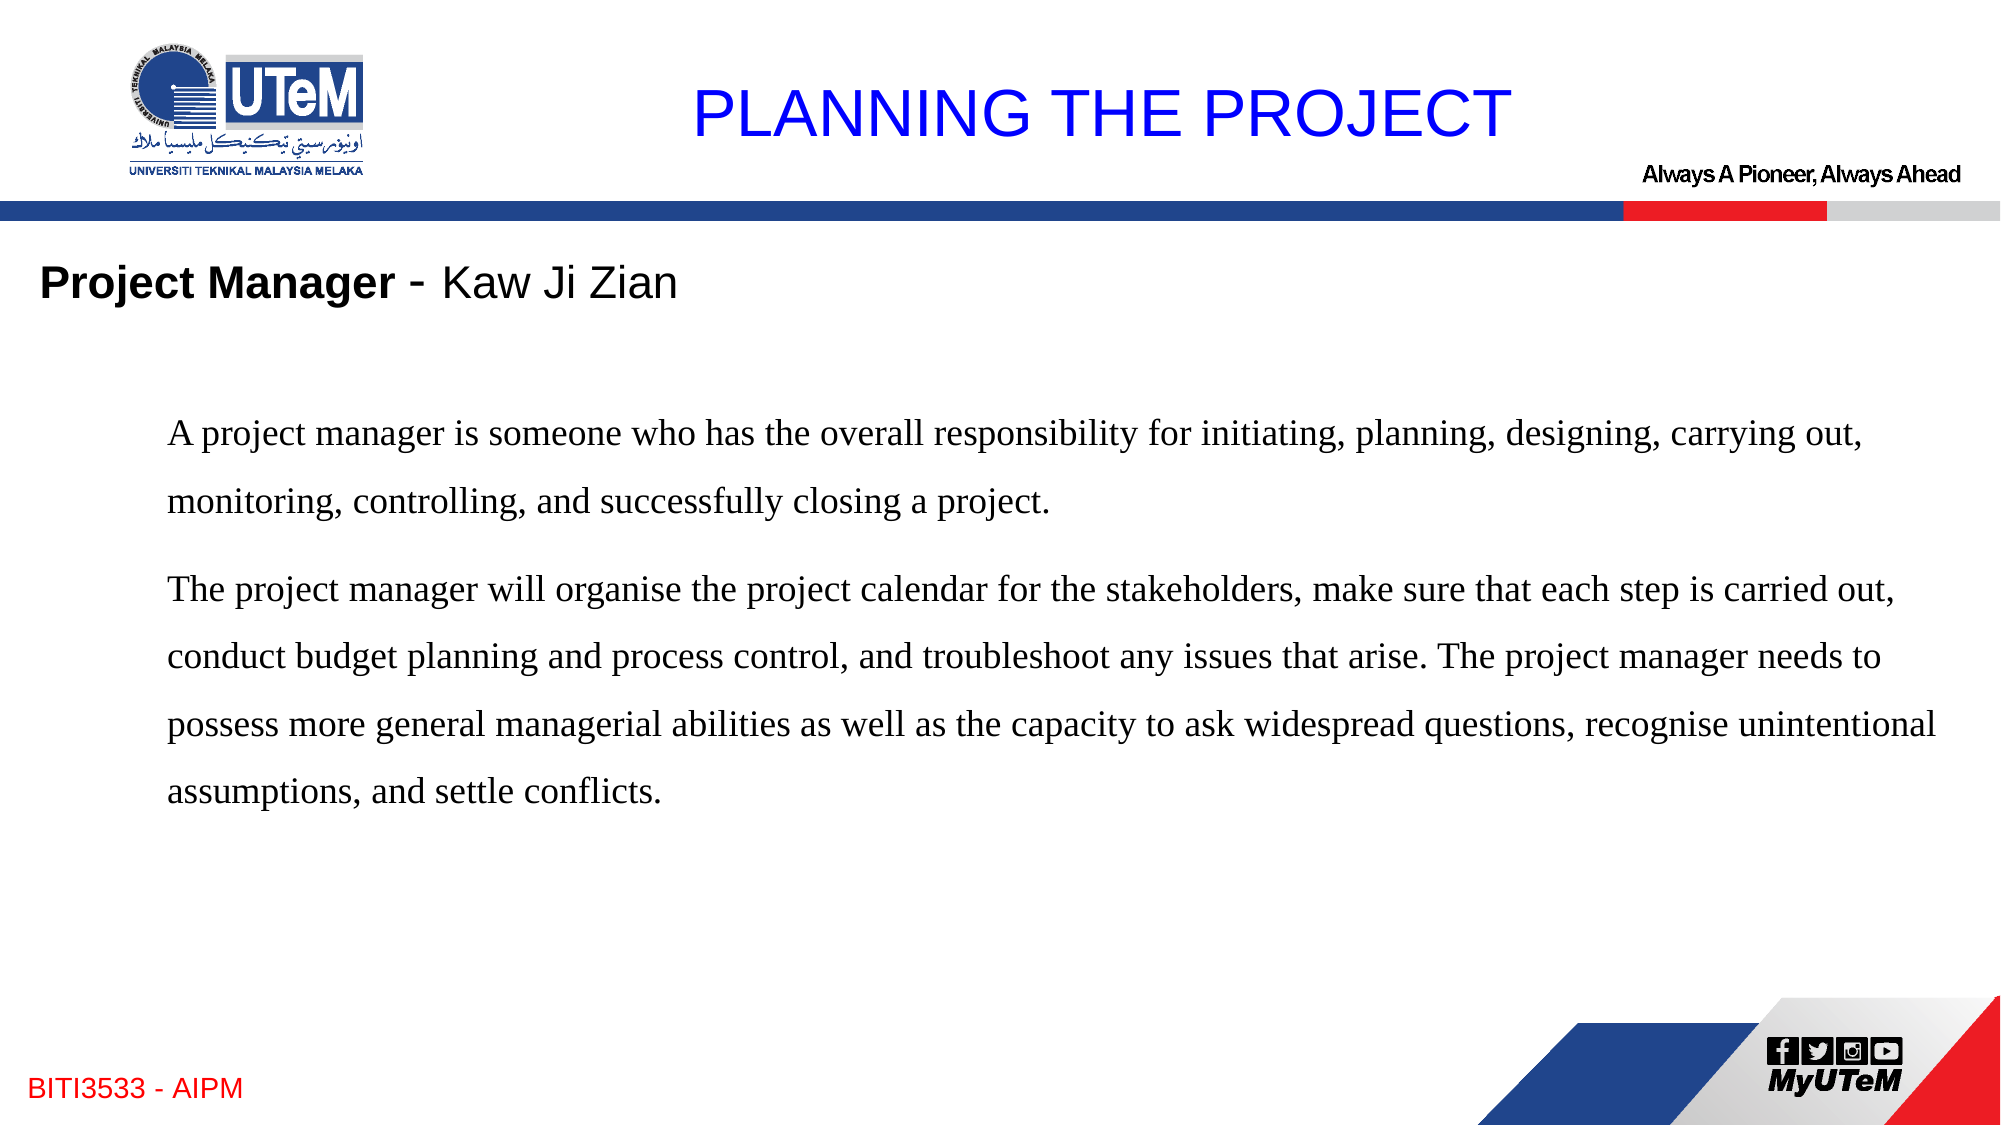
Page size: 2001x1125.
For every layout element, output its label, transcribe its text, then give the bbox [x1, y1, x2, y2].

picture [0, 0, 2001, 1125]
text_box BITI3533 - AIPM [12, 1062, 259, 1113]
text_box PLANNING THE PROJECT [424, 62, 1782, 158]
text_box Project Manager - Kaw Ji Zian A project manager is someone who has the overall responsibility for initiating, planning, designing, carrying out, monitoring, controlling, and successfully closing a project. The project manager will organise the project calendar for the stakeholders, make sure that each step is carried out, conduct budget planning and process control, and troubleshoot any issues that arise. The project manager needs to possess more general managerial abilities as well as the capacity to ask widespread questions, recognise unintentional assumptions, and settle conflicts. [24, 237, 1988, 819]
